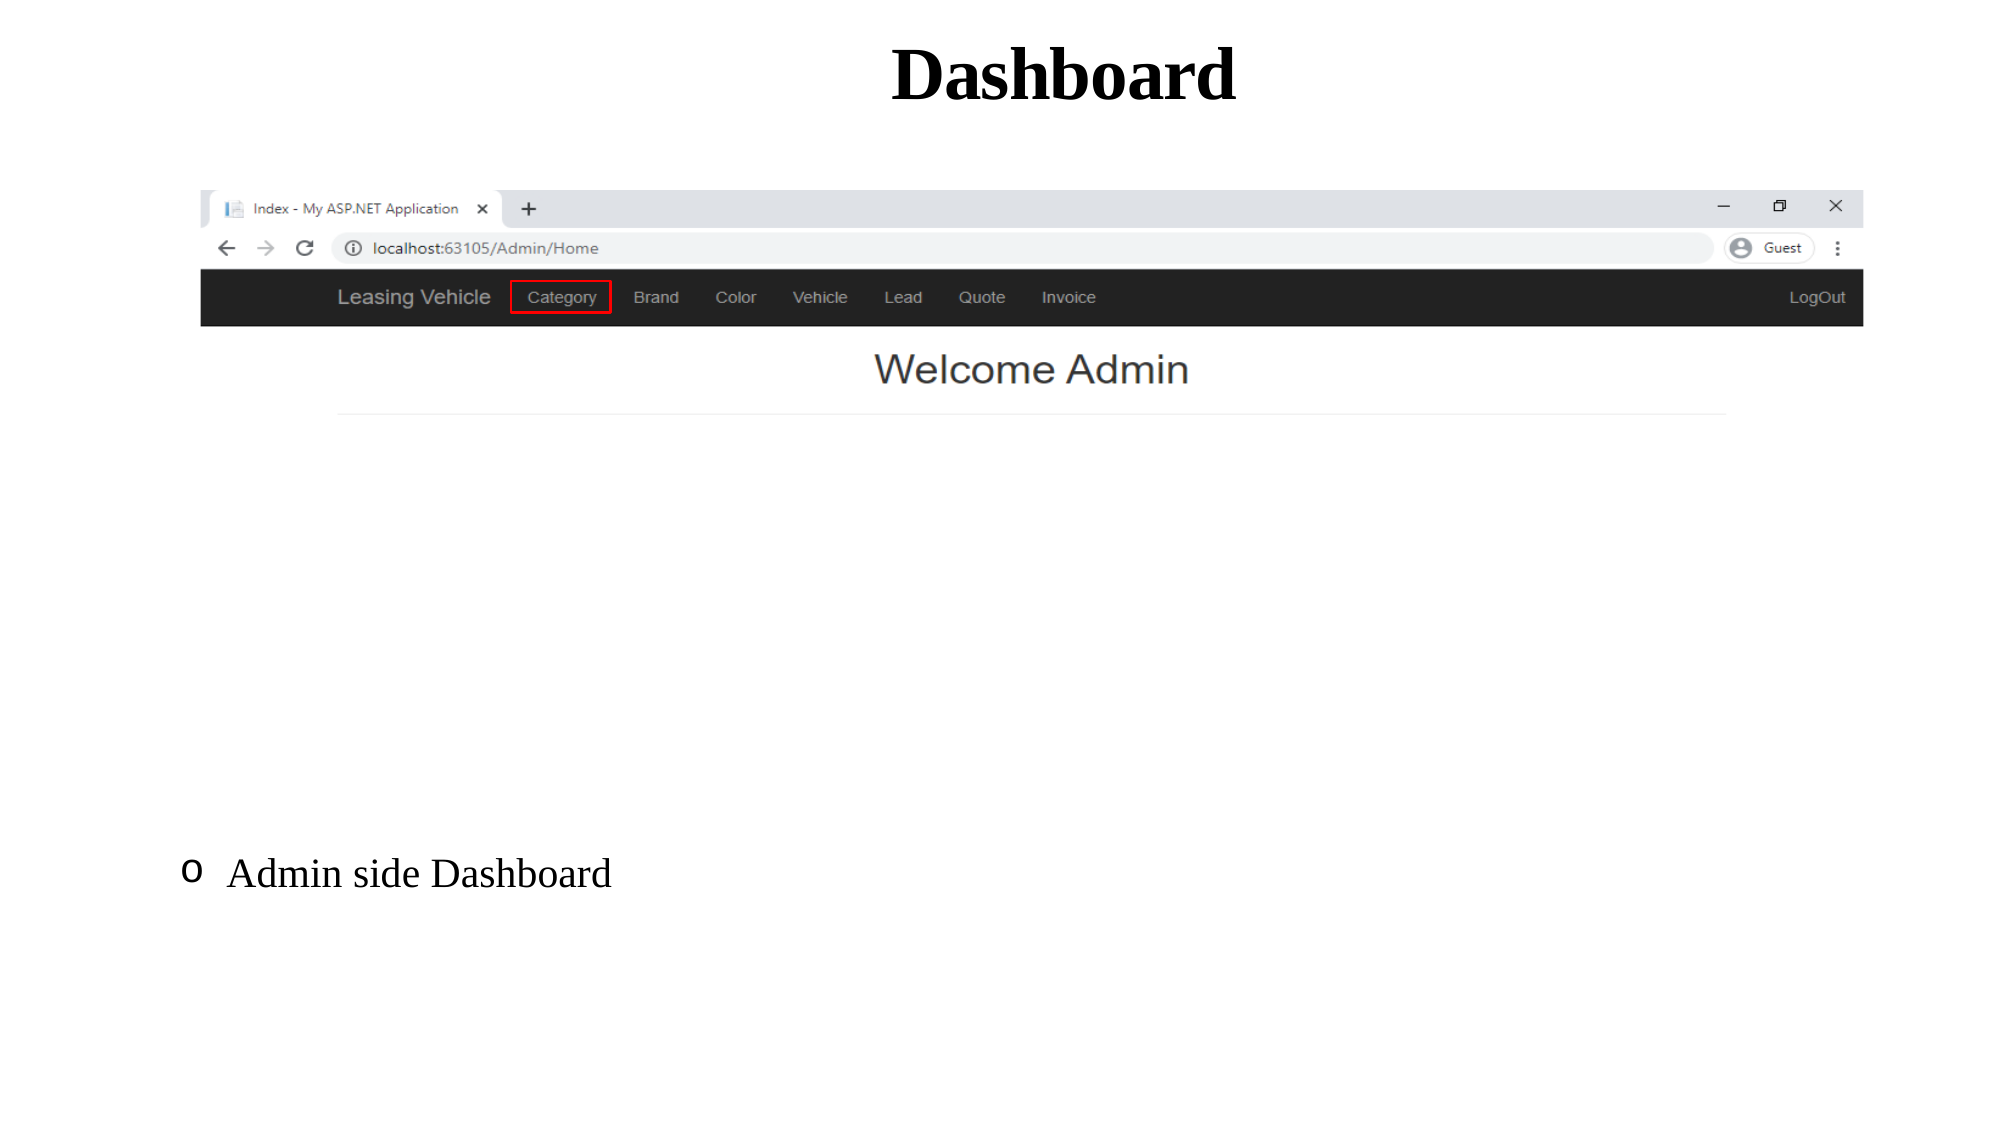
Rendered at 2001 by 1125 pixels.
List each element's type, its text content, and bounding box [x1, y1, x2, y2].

text_box Admin side Dashboard [164, 838, 1864, 904]
title Dashboard [0, 0, 2000, 123]
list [200, 189, 1864, 755]
